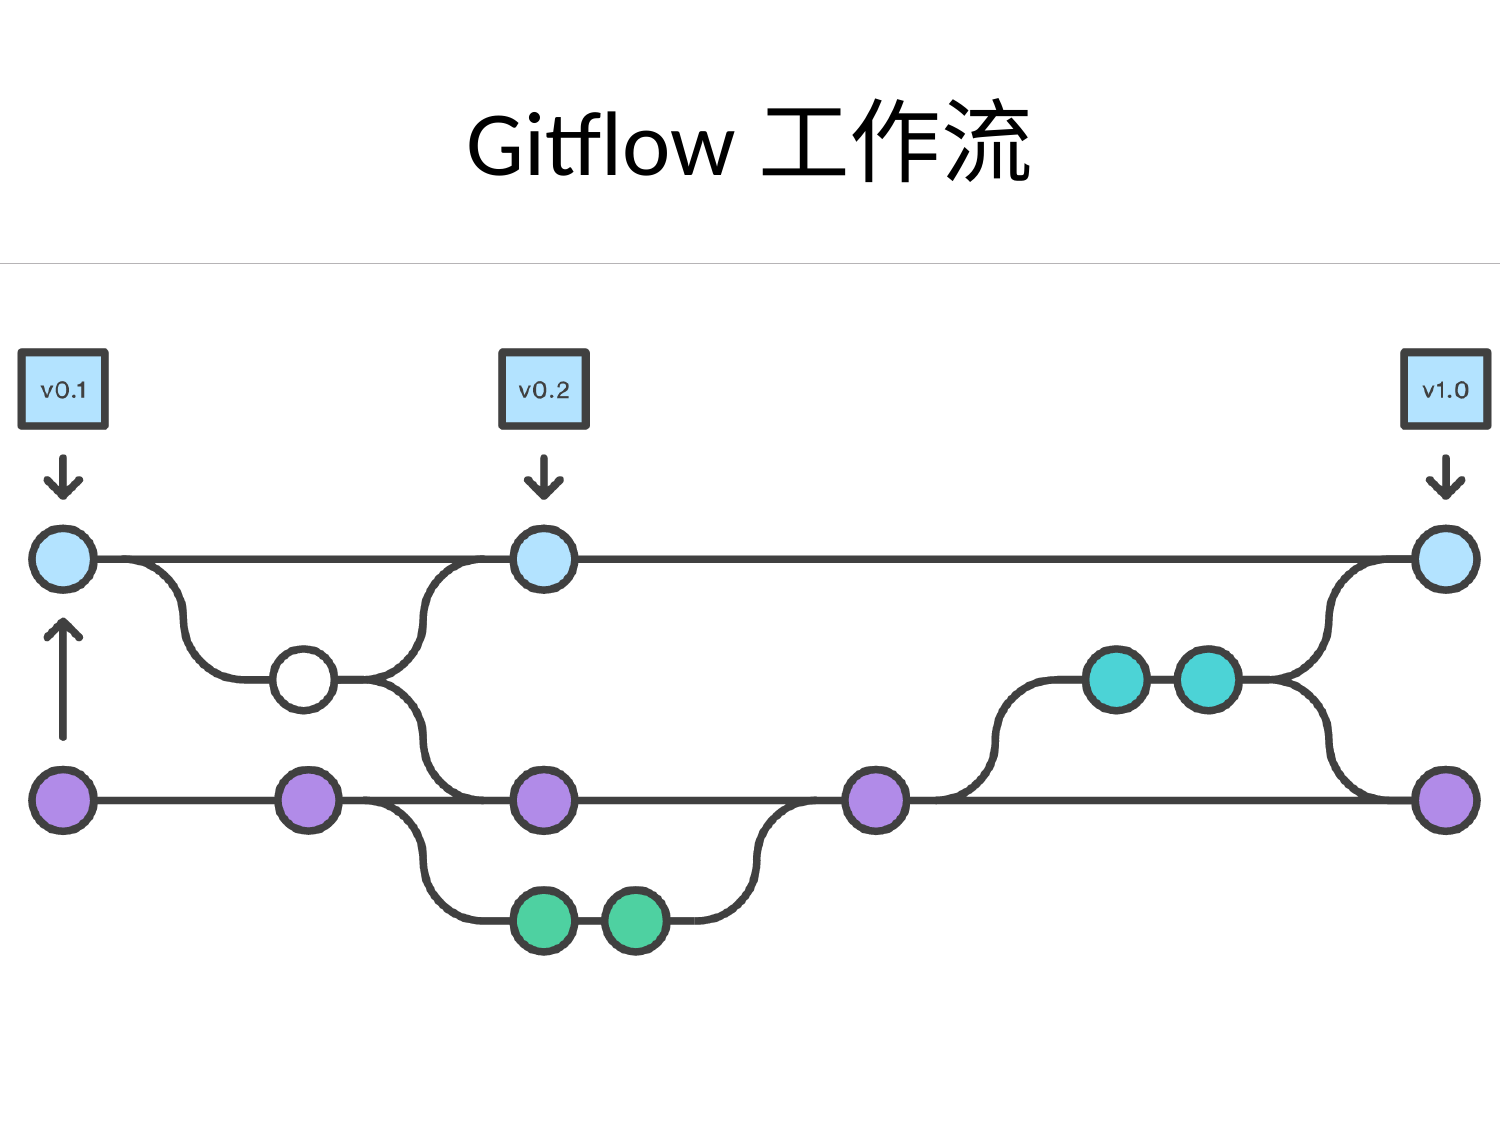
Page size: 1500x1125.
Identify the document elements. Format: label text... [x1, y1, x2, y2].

picture [0, 263, 1500, 1038]
title Gitflow工作流 [75, 45, 1425, 233]
